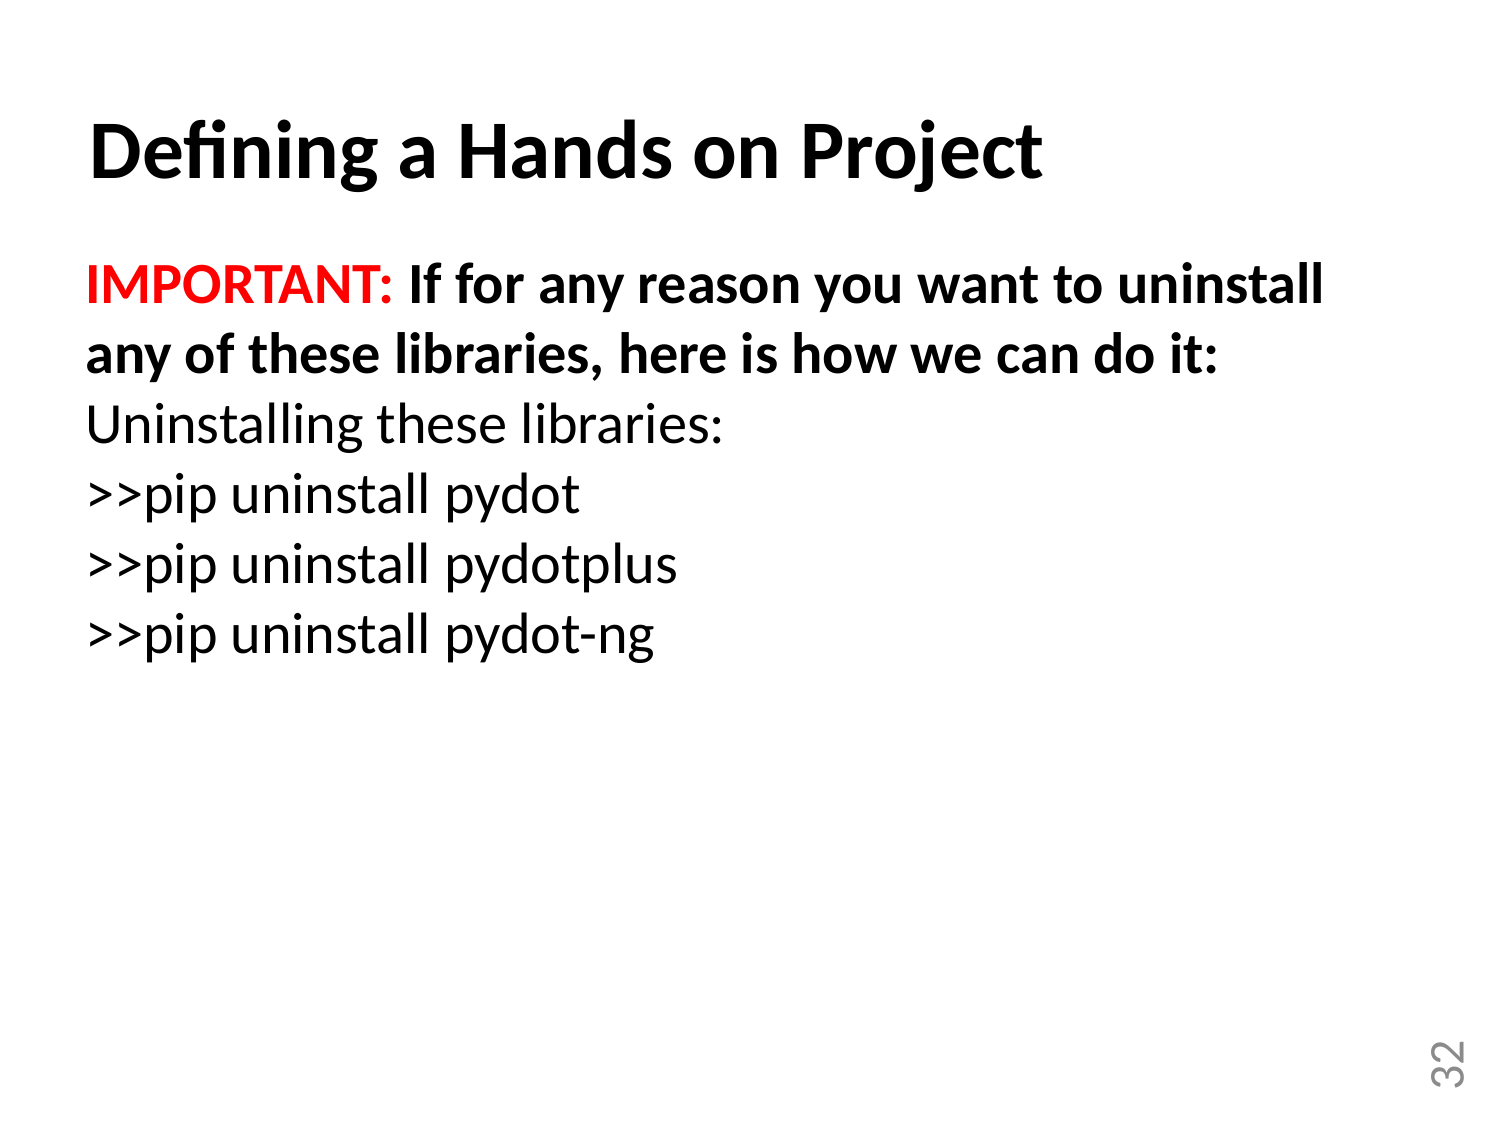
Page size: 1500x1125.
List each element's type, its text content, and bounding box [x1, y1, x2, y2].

text_box Defining a Hands on Project [74, 87, 1438, 203]
slide_number 32 [1412, 1025, 1475, 1125]
text_box IMPORTANT: If for any reason you want to uninstall any of these libraries, here is how we can do it: Uninstalling these libraries: >>pip uninstall pydot >>pip uninstall pydotplus >>pip uninstall pydot-ng [70, 237, 1434, 743]
